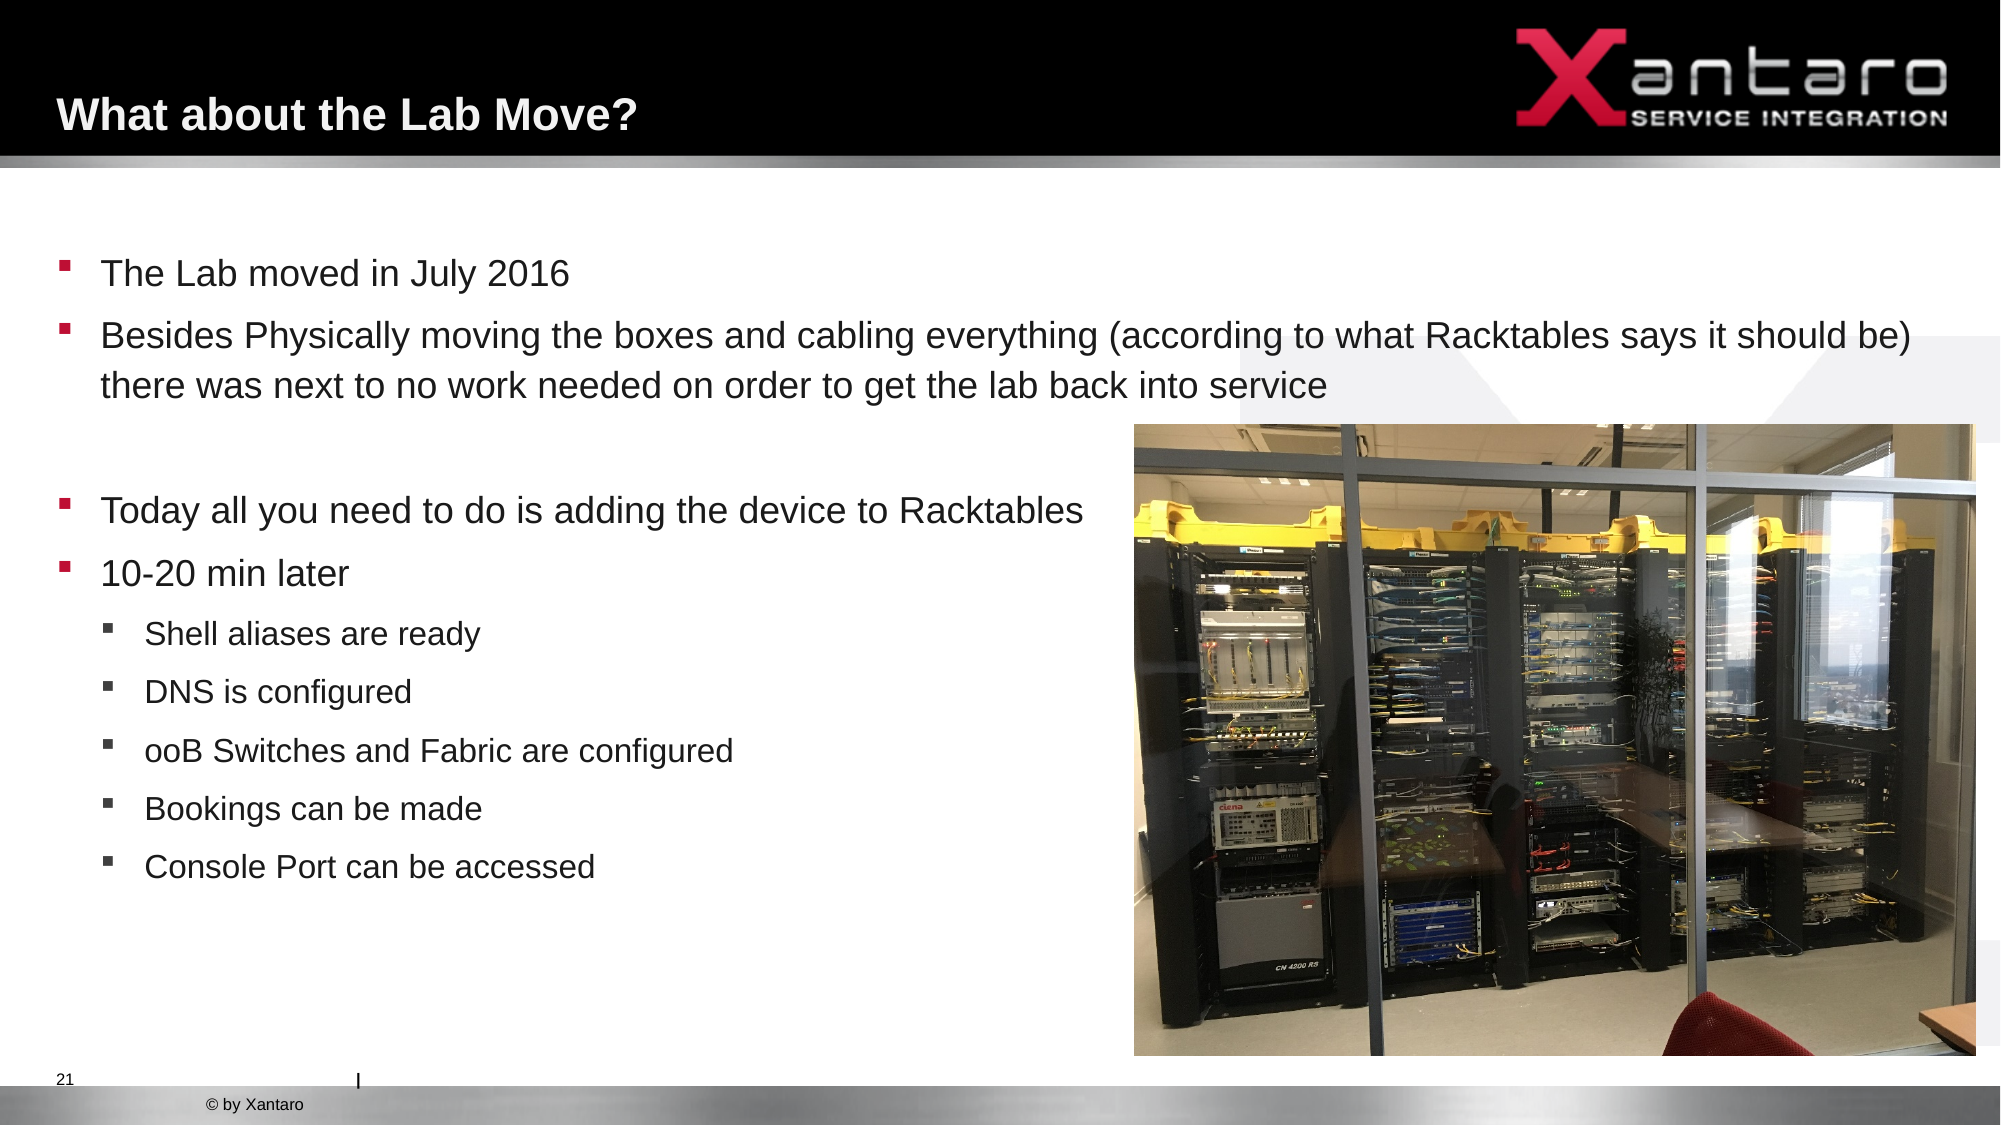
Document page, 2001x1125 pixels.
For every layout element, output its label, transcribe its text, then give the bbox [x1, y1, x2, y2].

picture [0, 0, 2001, 168]
picture [1134, 336, 2001, 1056]
picture [0, 1086, 2001, 1125]
title What about the Lab Move? [41, 0, 1453, 148]
list The Lab moved in July 2016 Besides Physically moving the boxes and cabling everything (according to what Racktables says it should be) there was next to no work needed on order to get the lab back into service Today all you need to do is adding the device to Racktables 10-20 min later Shell aliases are ready DNS is configured ooB Switches and Fabric are configured Bookings can be made Console Port can be accessed [41, 236, 1973, 1034]
